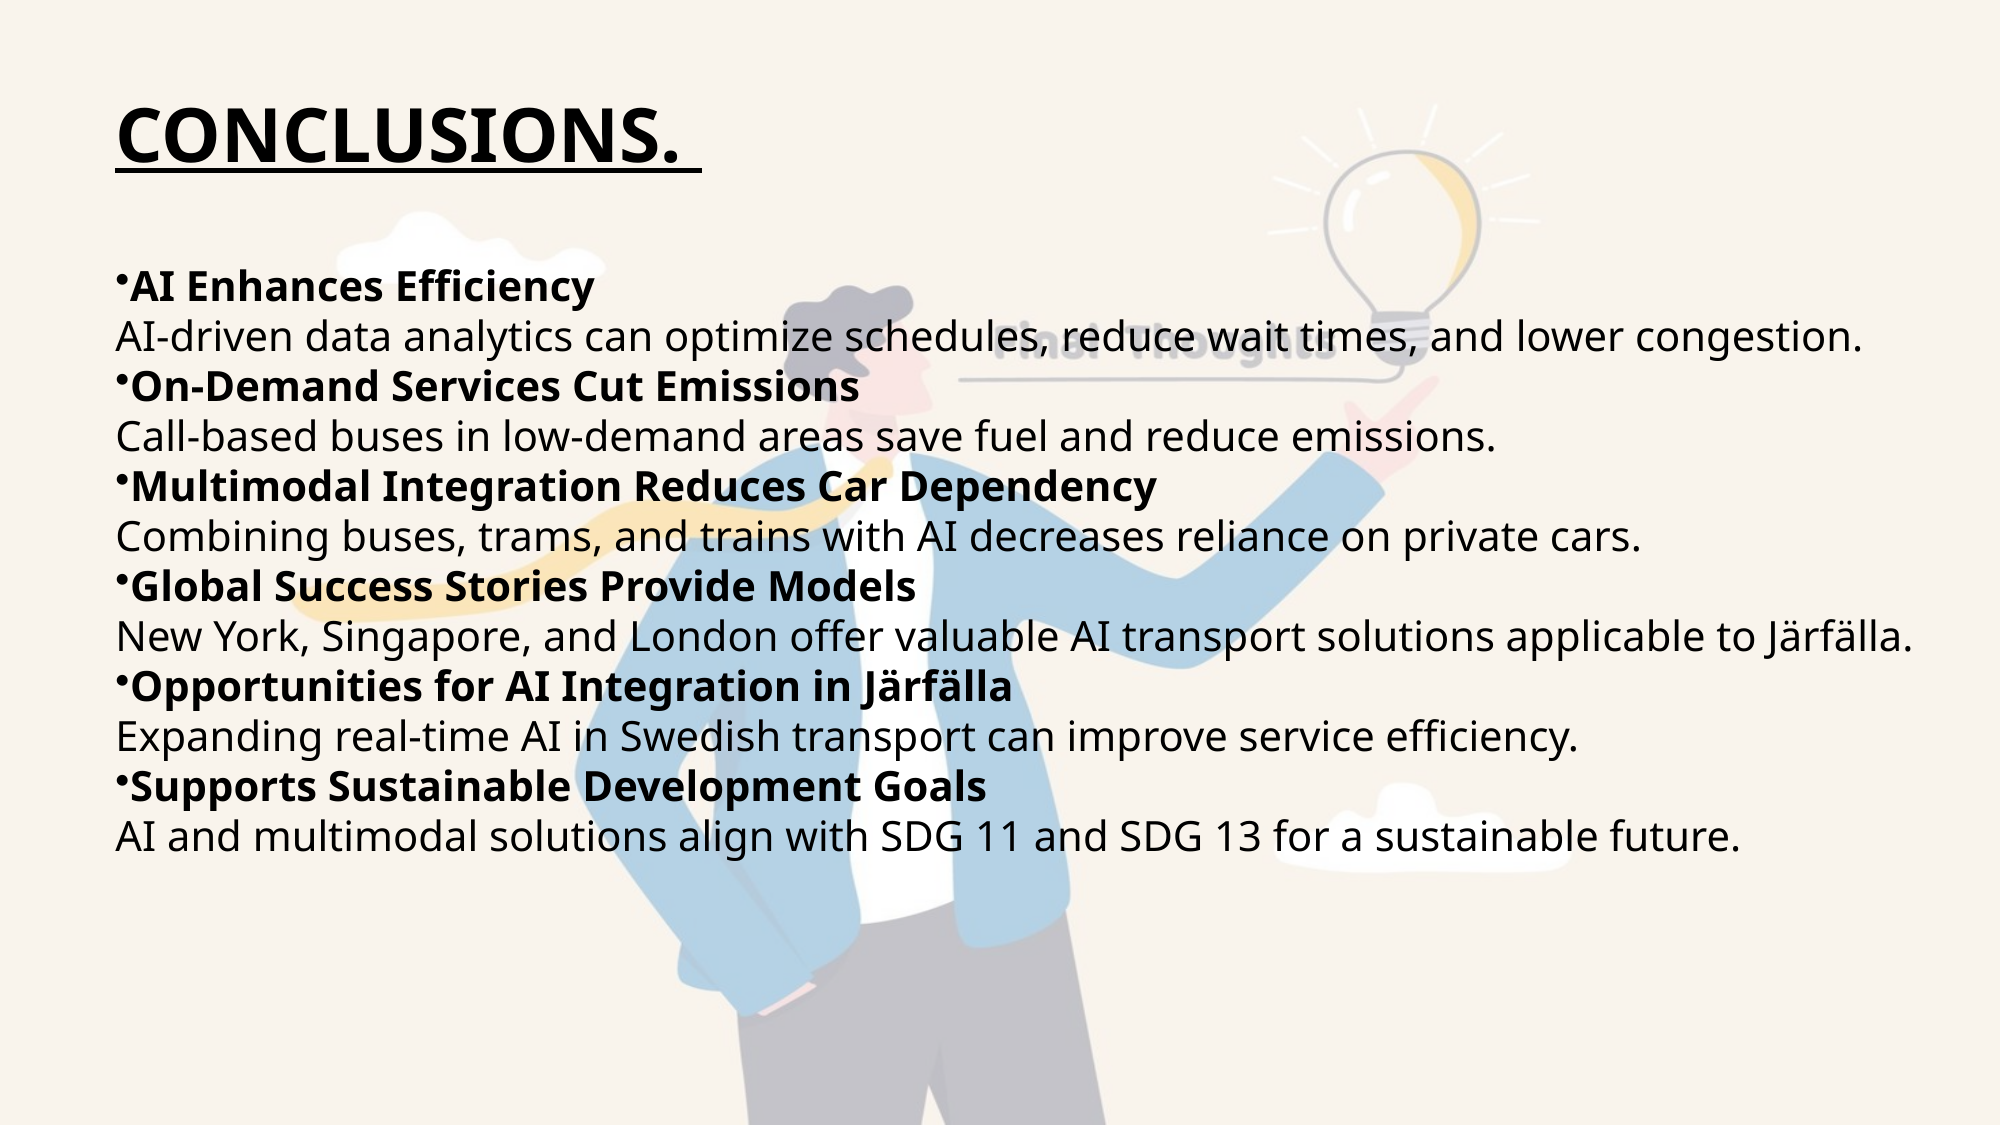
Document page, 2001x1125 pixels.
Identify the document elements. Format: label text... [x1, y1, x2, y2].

title CONCLUSIONS. [100, 90, 1849, 213]
list AI Enhances Efficiency AI-driven data analytics can optimize schedules, reduce wait times, and lower congestion. On-Demand Services Cut Emissions Call-based buses in low-demand areas save fuel and reduce emissions. Multimodal Integration Reduces Car Dependency Combining buses, trams, and trains with AI decreases reliance on private cars. Global Success Stories Provide Models New York, Singapore, and London offer valuable AI transport solutions applicable to Järfälla. Opportunities for AI Integration in Järfälla Expanding real-time AI in Swedish transport can improve service efficiency. Supports Sustainable Development Goals AI and multimodal solutions align with SDG 11 and SDG 13 for a sustainable future. [100, 233, 1934, 887]
